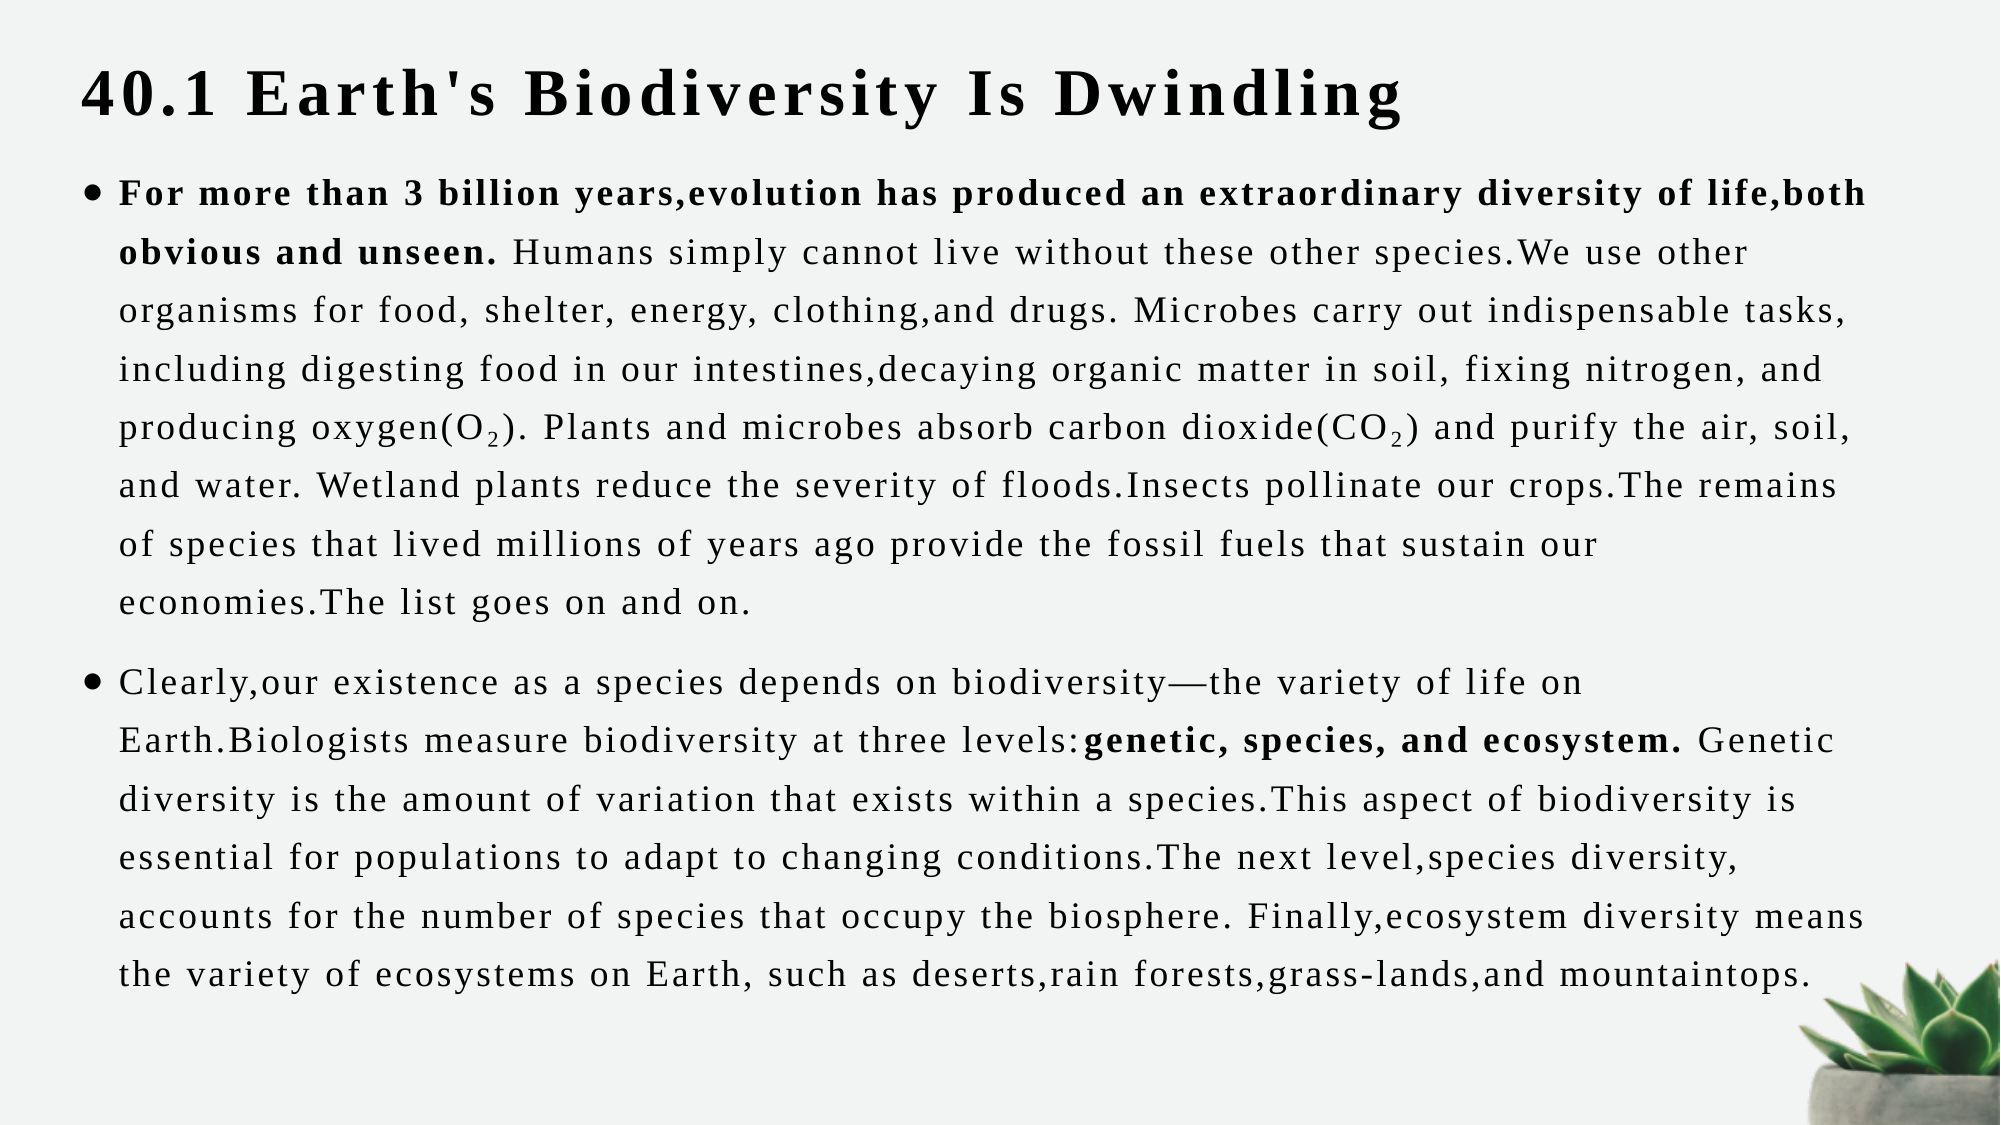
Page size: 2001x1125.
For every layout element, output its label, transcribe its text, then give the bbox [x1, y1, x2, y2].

picture [1780, 942, 2000, 1125]
text_box For more than 3 billion years,evolution has produced an extraordinary diversity of life,both obvious and unseen. Humans simply cannot live without these other species.We use other organisms for food, shelter, energy, clothing,and drugs. Microbes carry out indispensable tasks, including digesting food in our intestines,decaying organic matter in soil, fixing nitrogen, and producing oxygen(O₂). Plants and microbes absorb carbon dioxide(CO₂) and purify the air, soil, and water. Wetland plants reduce the severity of floods.Insects pollinate our crops.The remains of species that lived millions of years ago provide the fossil fuels that sustain our economies.The list goes on and on. Clearly,our existence as a species depends on biodiversity—the variety of life on Earth.Biologists measure biodiversity at three levels:genetic, species, and ecosystem. Genetic diversity is the amount of variation that exists within a species.This aspect of biodiversity is essential for populations to adapt to changing conditions.The next level,species diversity, accounts for the number of species that occupy the biosphere. Finally,ecosystem diversity means the variety of ecosystems on Earth, such as deserts,rain forests,grass-lands,and mountaintops. [66, 146, 1891, 1106]
text_box 40.1 Earth's Biodiversity Is Dwindling [66, 31, 1867, 146]
